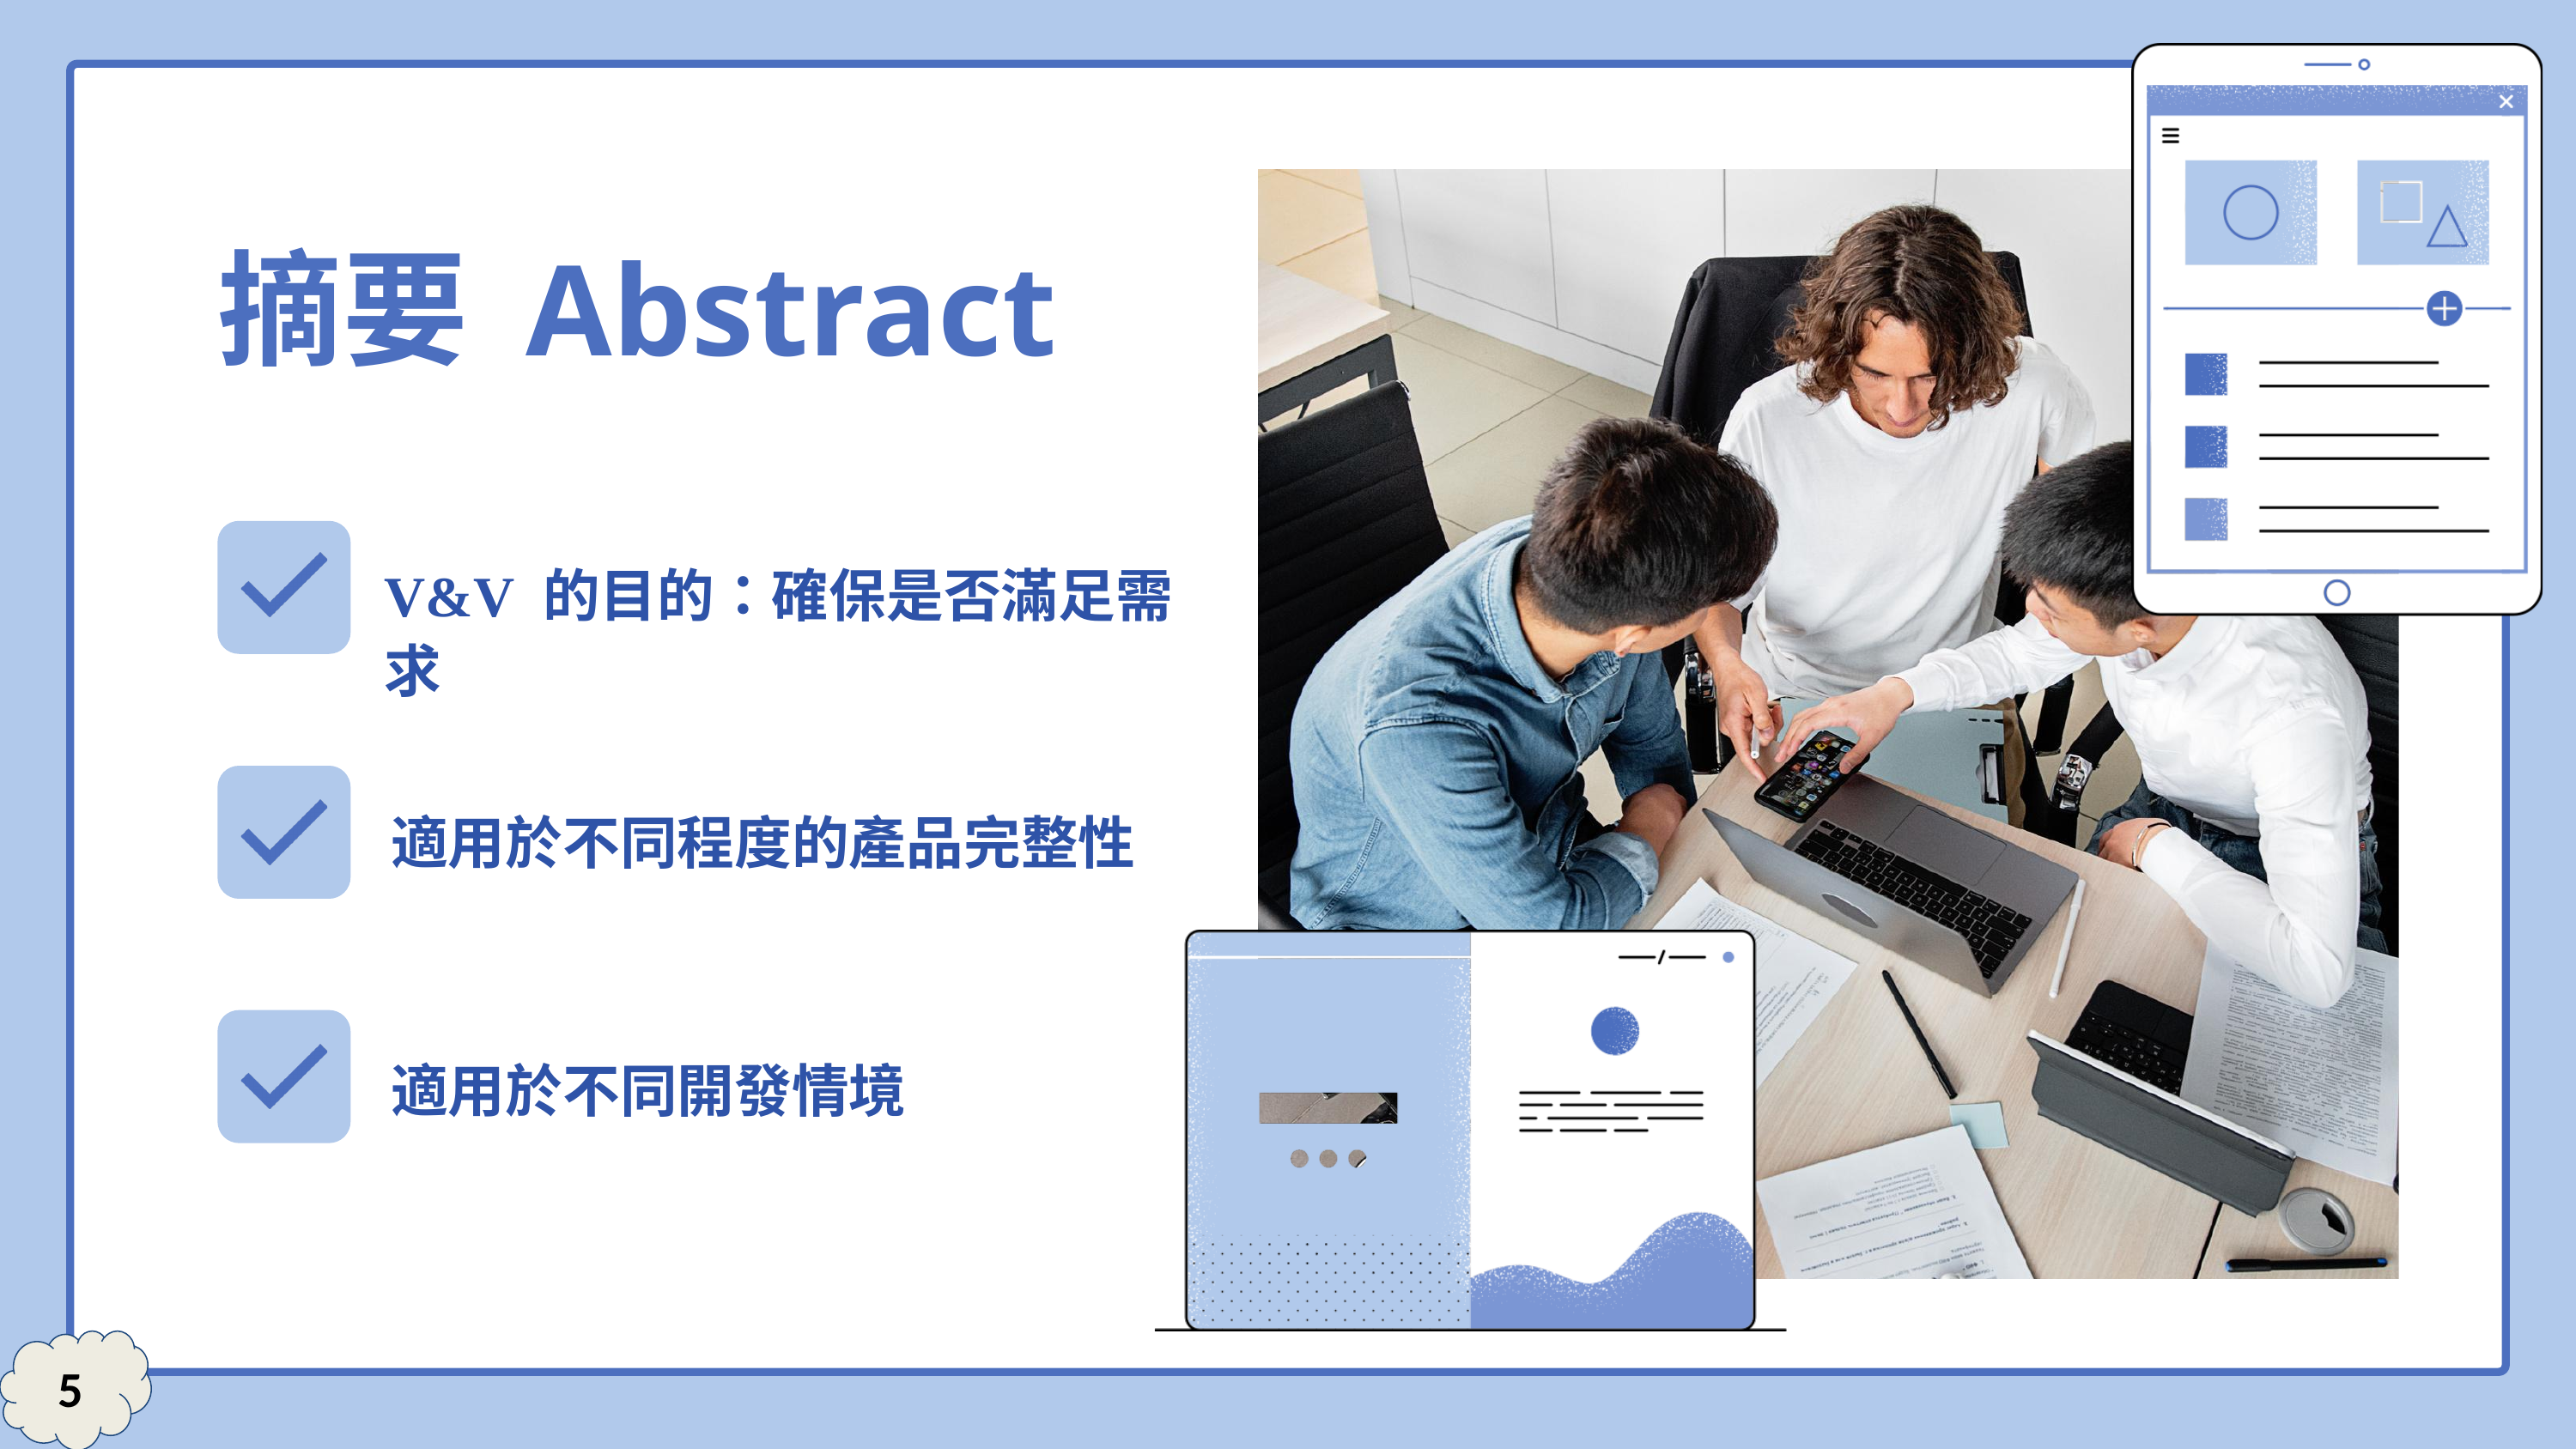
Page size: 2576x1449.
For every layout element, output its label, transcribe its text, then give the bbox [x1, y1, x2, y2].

text_box [2508, 43, 2543, 617]
picture [1257, 169, 2399, 1279]
text_box 5 [0, 1334, 152, 1449]
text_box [217, 1003, 351, 1143]
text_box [217, 759, 351, 900]
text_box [217, 514, 351, 655]
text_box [70, 43, 2506, 1373]
